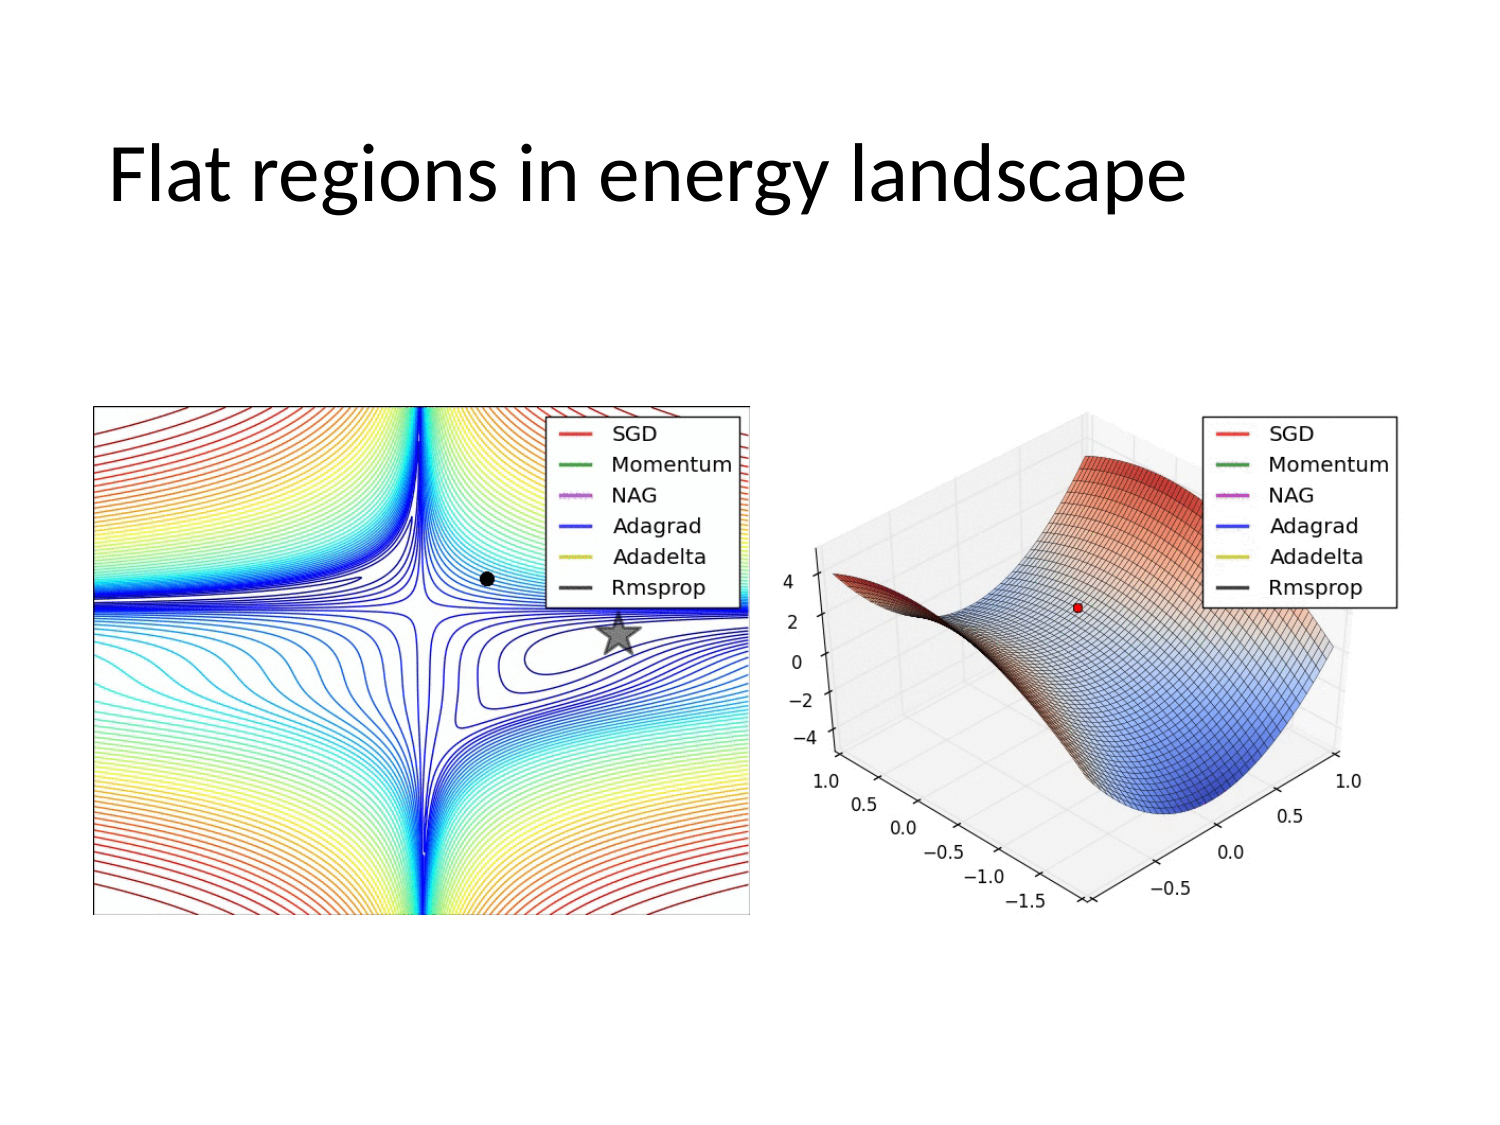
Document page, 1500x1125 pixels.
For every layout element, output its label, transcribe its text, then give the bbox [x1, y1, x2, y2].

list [92, 406, 747, 916]
picture [749, 406, 1407, 916]
title Flat regions in energy landscape [93, 59, 1397, 278]
